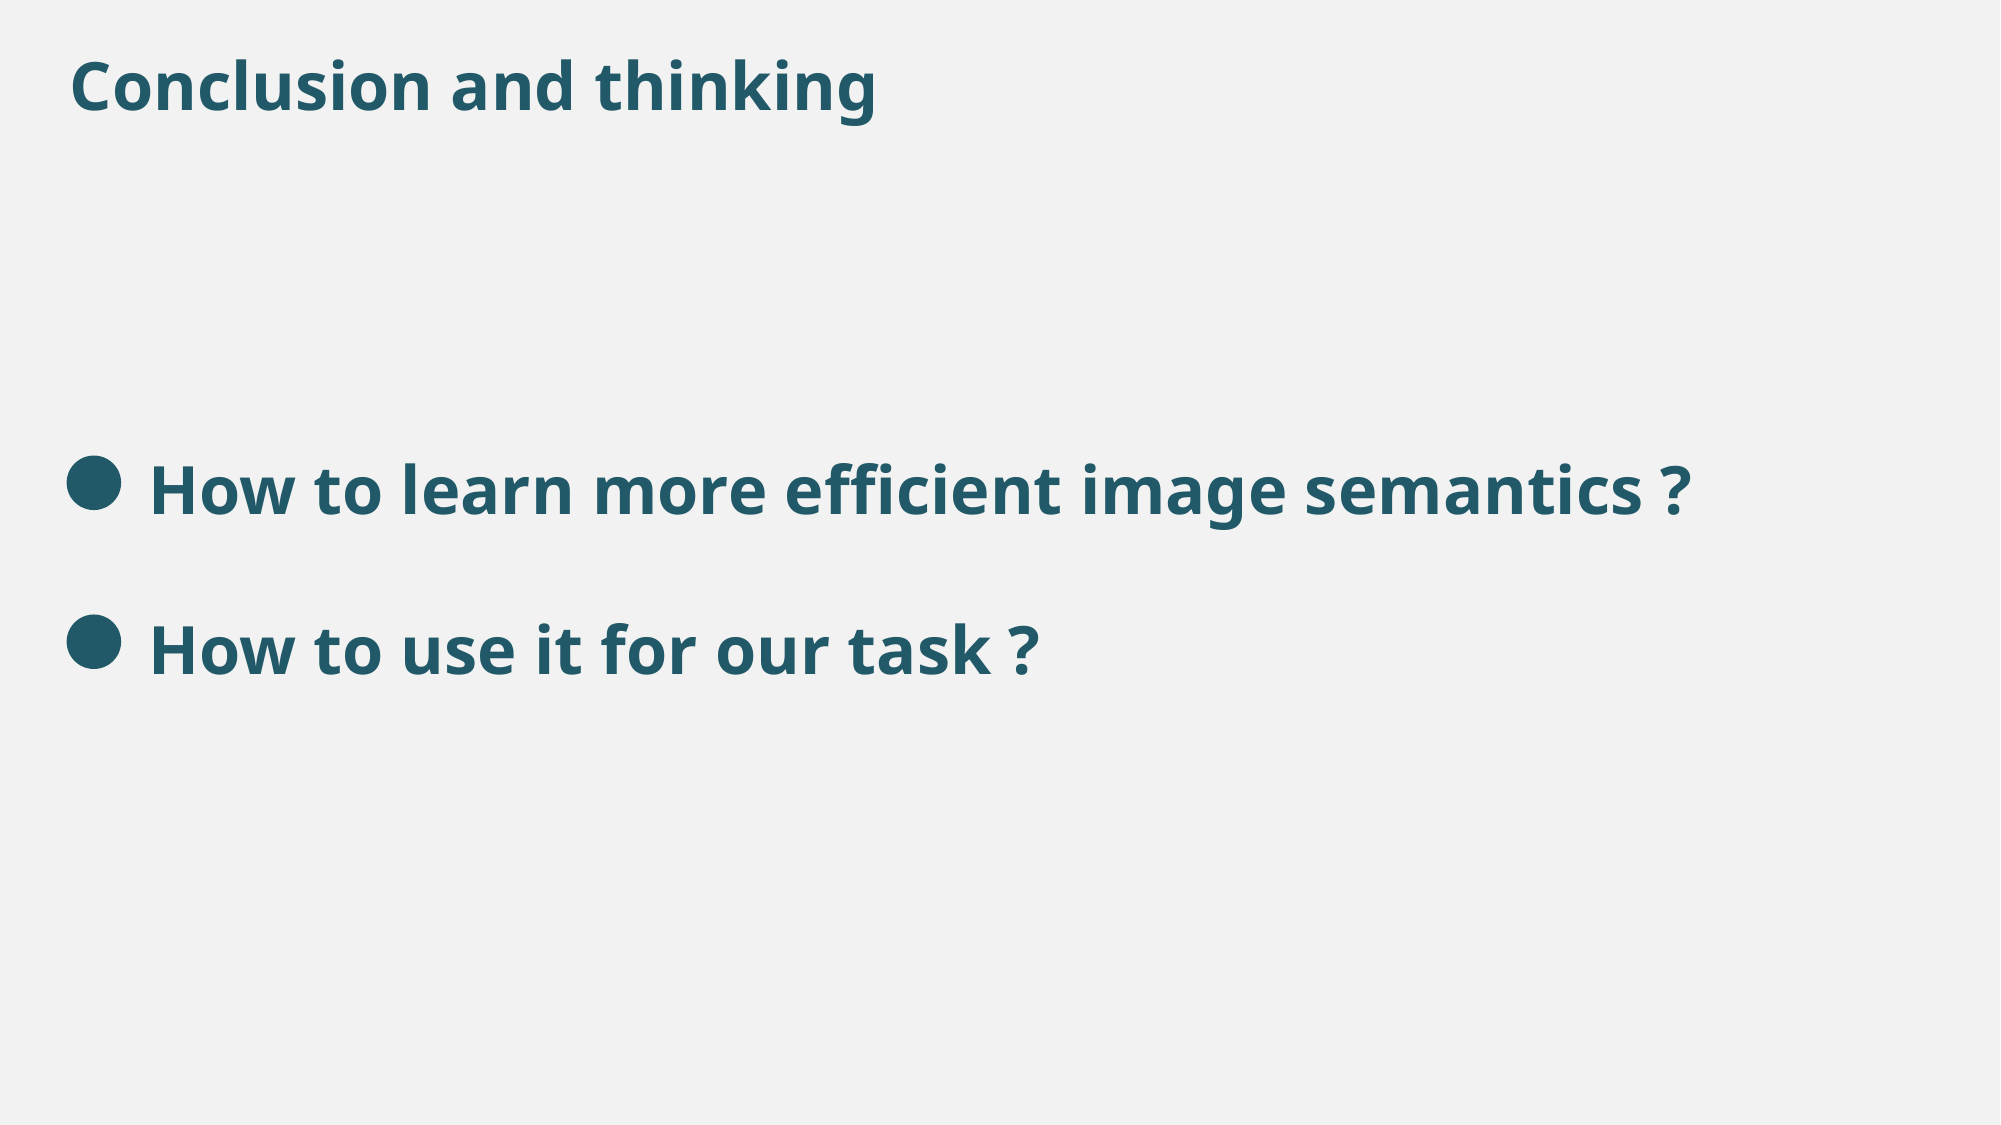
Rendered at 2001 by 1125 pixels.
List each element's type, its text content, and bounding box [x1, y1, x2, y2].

text_box [64, 612, 124, 672]
text_box Conclusion and thinking [54, 36, 2000, 132]
text_box [64, 453, 124, 513]
text_box How to learn more efficient image semantics ? How to use it for our task ? [116, 440, 2000, 776]
text_box [0, 277, 2000, 943]
